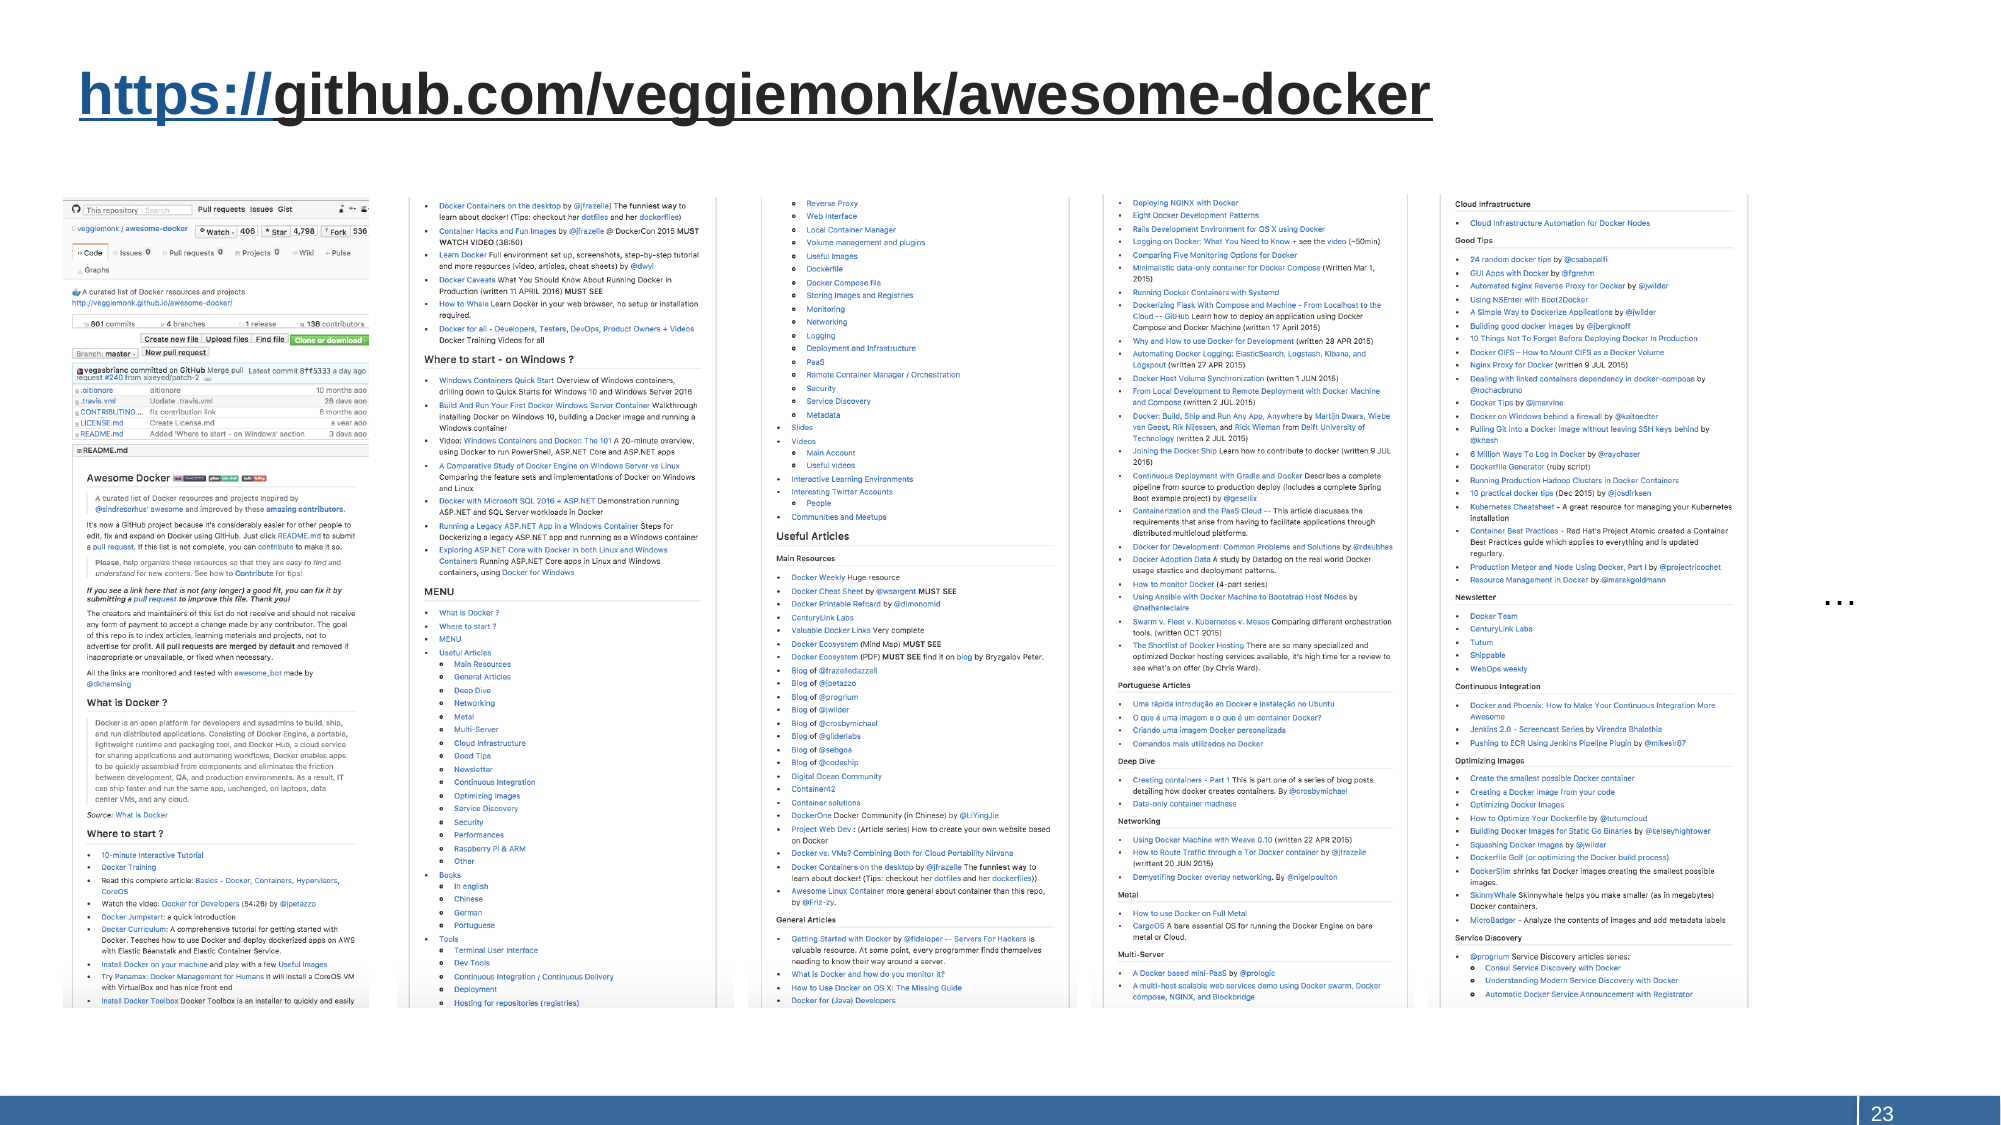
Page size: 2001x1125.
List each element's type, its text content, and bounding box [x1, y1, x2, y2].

picture [63, 197, 369, 1009]
text_box … [1806, 560, 1874, 621]
title https://github.com/veggiemonk/awesome-docker [63, 56, 1896, 220]
picture [1428, 194, 1752, 1009]
picture [748, 197, 1077, 1009]
picture [1091, 194, 1414, 1009]
slide_number 23 [1870, 1073, 1988, 1125]
picture [397, 197, 734, 1009]
